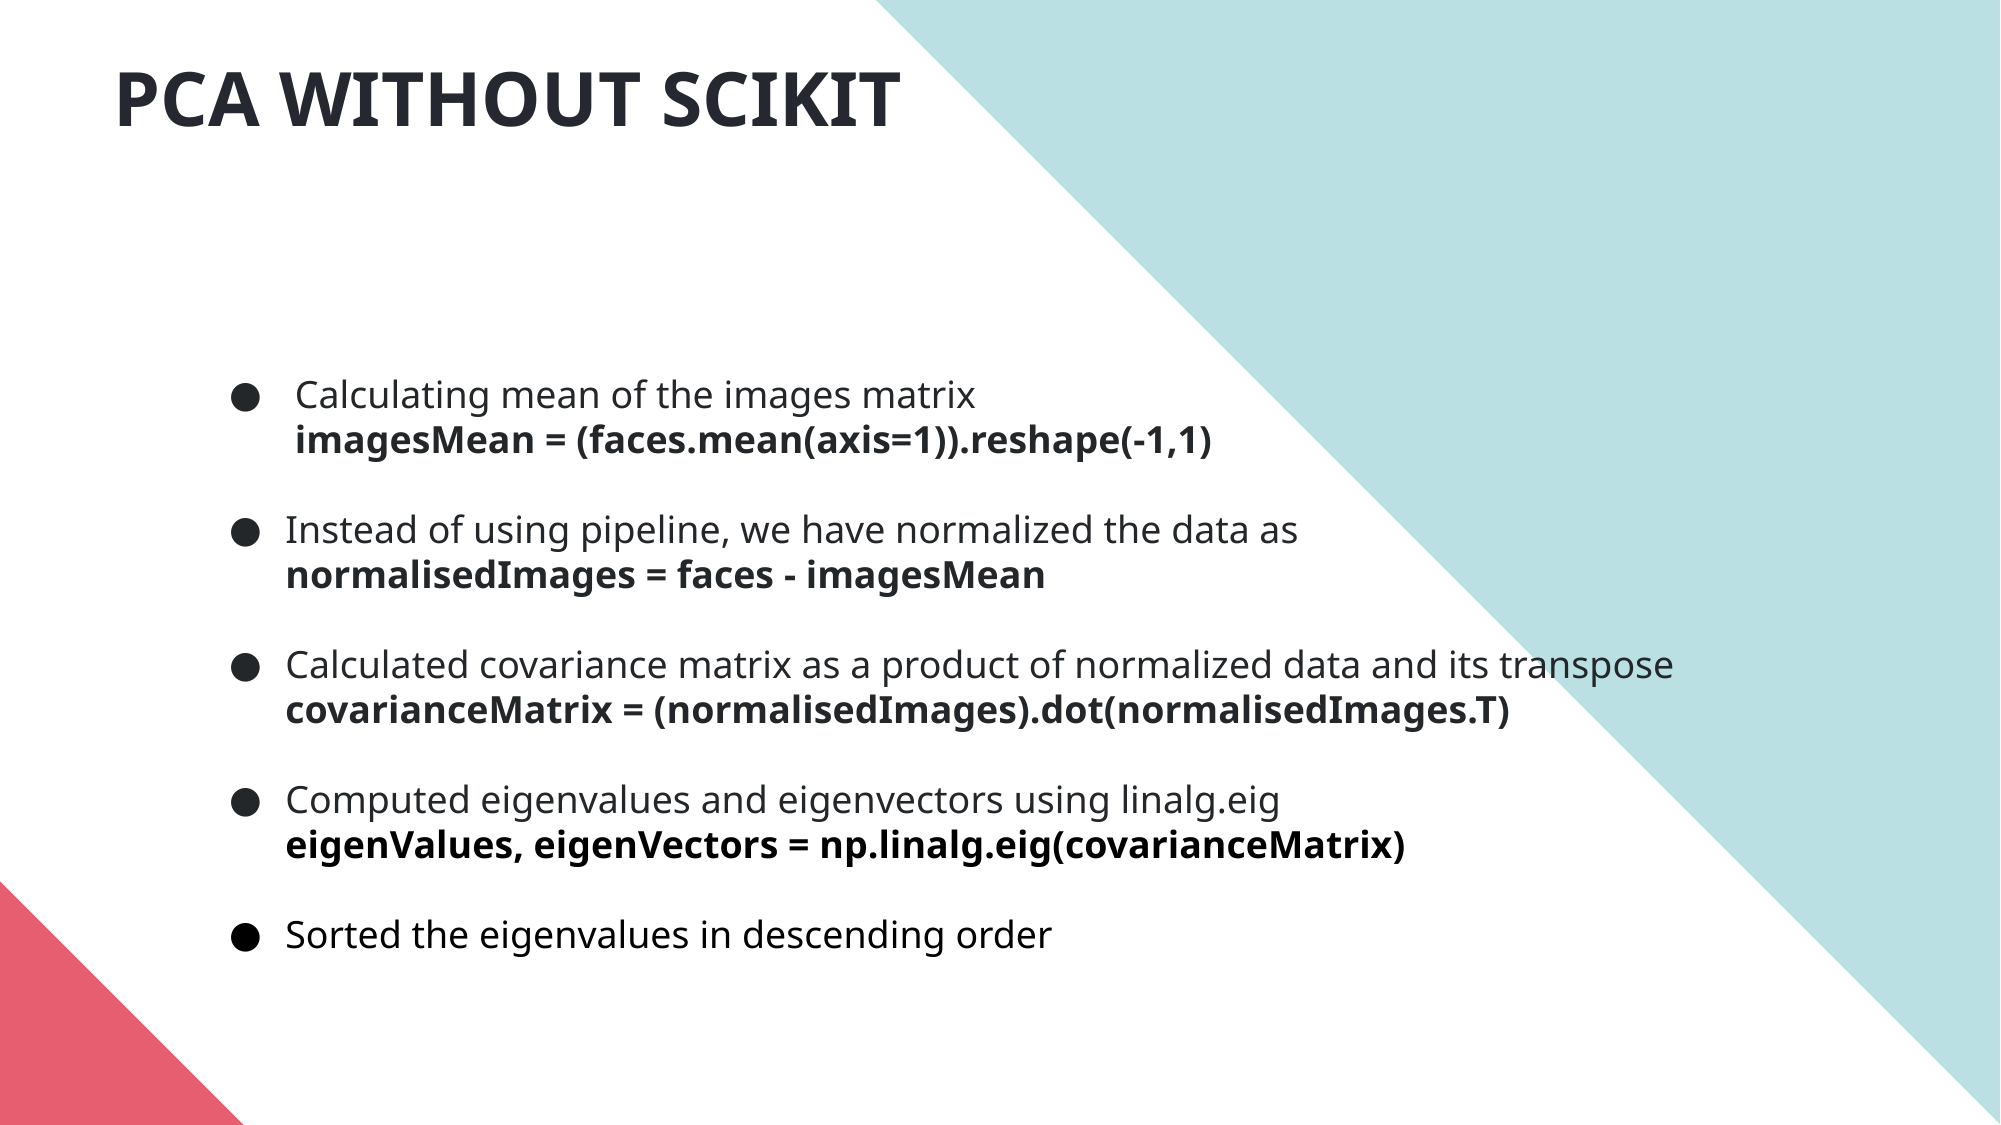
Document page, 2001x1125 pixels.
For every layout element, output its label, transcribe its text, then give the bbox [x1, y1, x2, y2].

text_box PCA WITHOUT SCIKIT [113, 51, 1887, 143]
text_box [875, 0, 2000, 310]
text_box [0, 881, 244, 1125]
text_box [1879, 1004, 2000, 1125]
text_box Calculating mean of the images matrix imagesMean = (faces.mean(axis=1)).reshape(-1,1) Instead of using pipeline, we have normalized the data as normalisedImages = faces - imagesMean Calculated covariance matrix as a product of normalized data and its transpose covarianceMatrix = (normalisedImages).dot(normalisedImages.T) Computed eigenvalues and eigenvectors using linalg.eig eigenValues, eigenVectors = np.linalg.eig(covarianceMatrix) Sorted the eigenvalues in descending order [195, 310, 2000, 1004]
